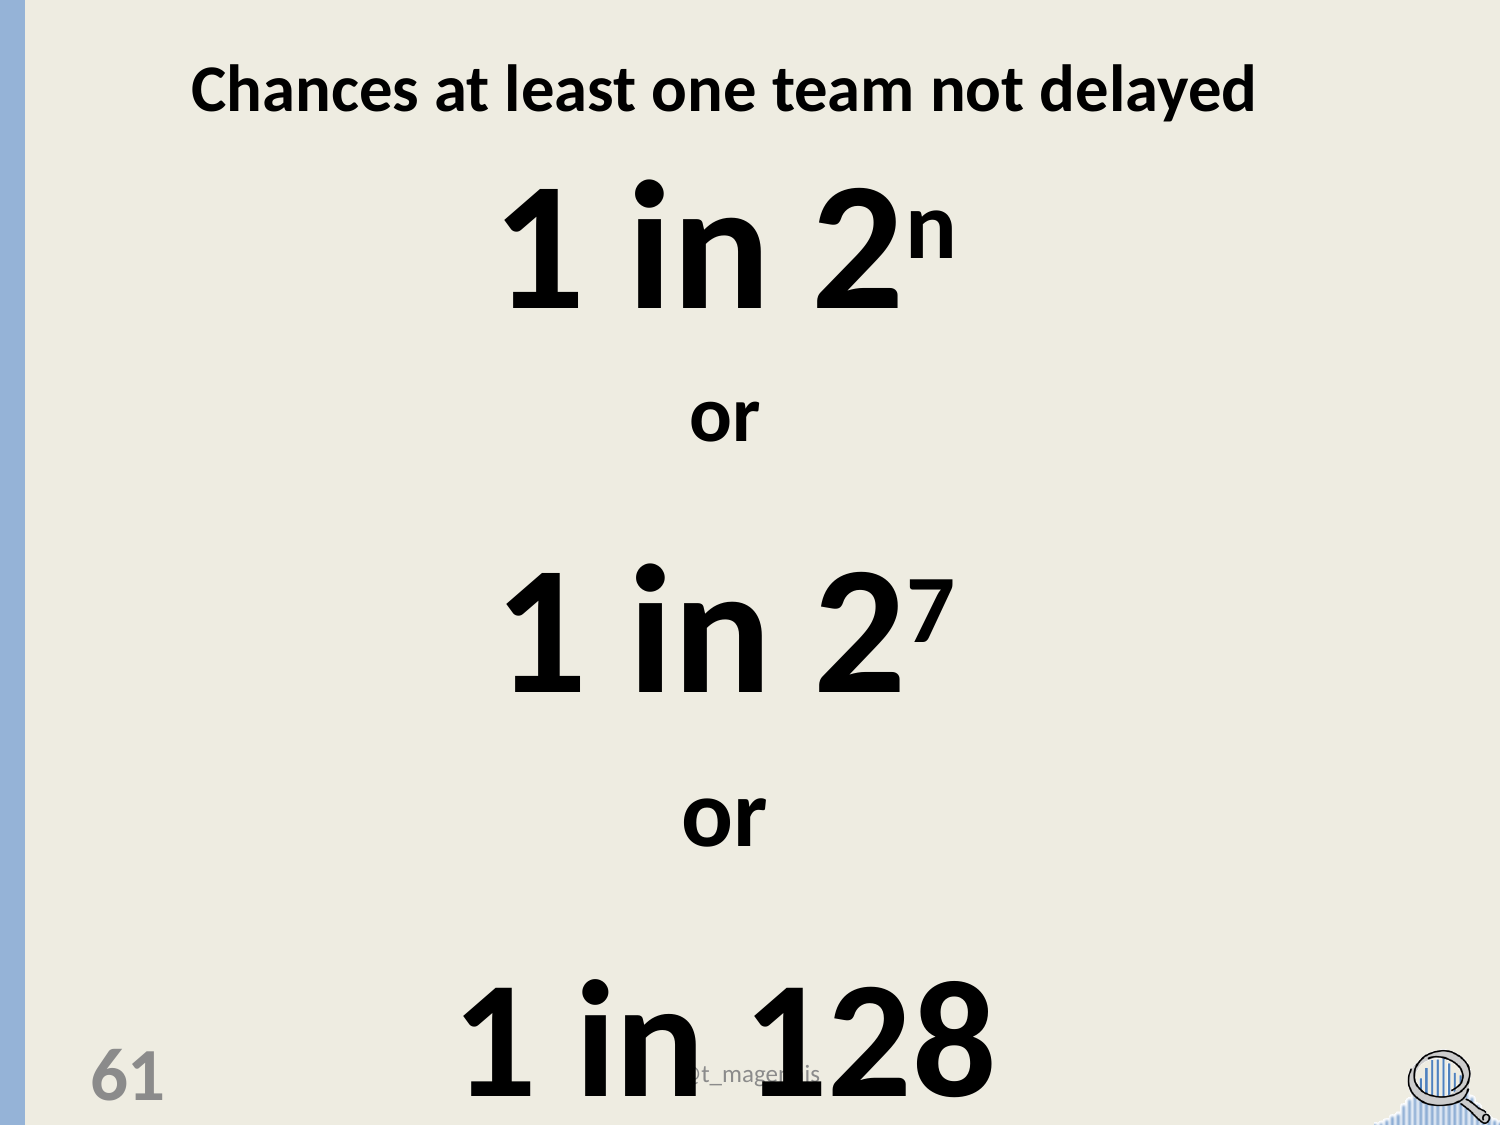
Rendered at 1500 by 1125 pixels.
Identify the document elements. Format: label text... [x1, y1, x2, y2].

slide_number 61 [75, 1040, 162, 1100]
footer @t_magennis [512, 1042, 988, 1103]
text_box Chances at least one team not delayed 1 in 2n or 1 in 27 or 1 in 128 [162, 37, 1288, 1125]
picture [1374, 1046, 1500, 1125]
